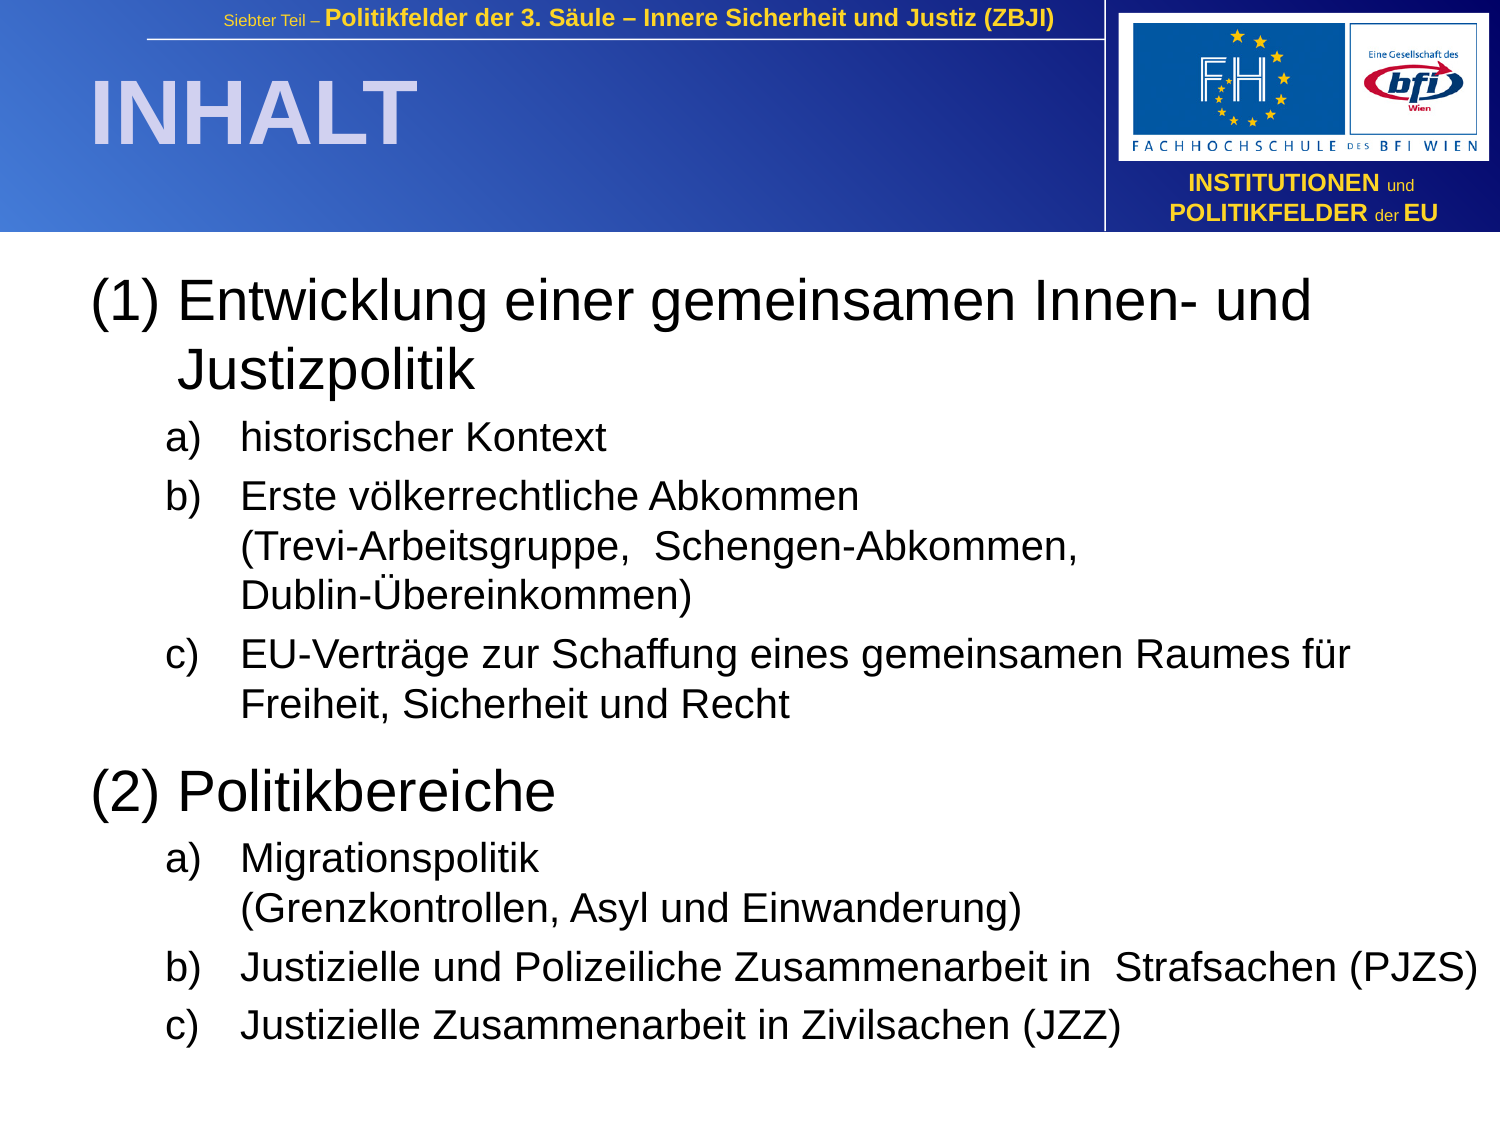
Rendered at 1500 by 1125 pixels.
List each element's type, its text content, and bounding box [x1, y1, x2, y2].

title INHALT [75, 45, 1425, 233]
picture [1133, 23, 1477, 151]
list Entwicklung einer gemeinsamen Innen- und Justizpolitik historischer Kontext Erste völkerrechtliche Abkommen (Trevi-Arbeitsgruppe, Schengen-Abkommen, Dublin-Übereinkommen) EU-Verträge zur Schaffung eines gemeinsamen Raumes für Freiheit, Sicherheit und Recht Politikbereiche Migrationspolitik (Grenzkontrollen, Asyl und Einwanderung) Justizielle und Polizeiliche Zusammenarbeit in Strafsachen (PJZS) Justizielle Zusammenarbeit in Zivilsachen (JZZ) [0, 254, 1500, 997]
